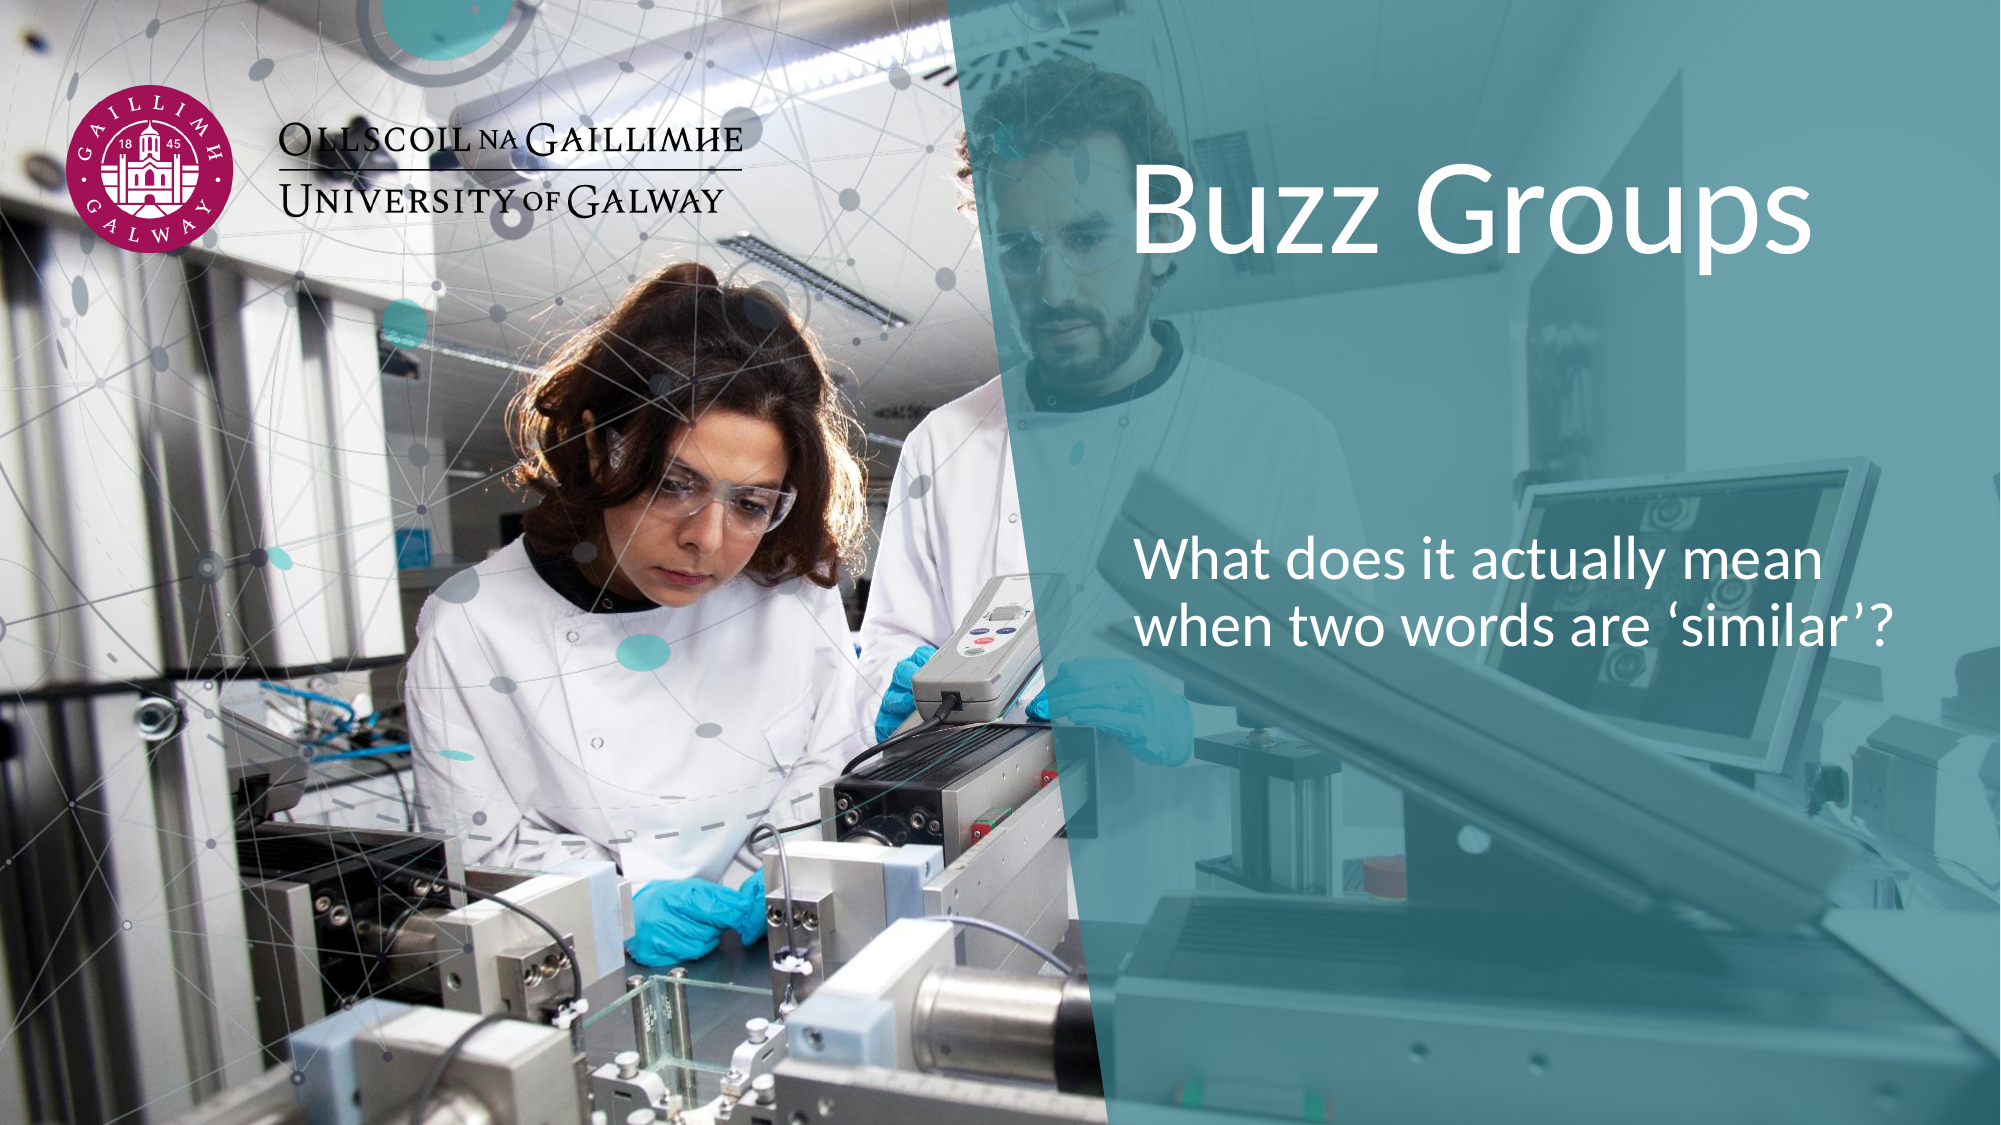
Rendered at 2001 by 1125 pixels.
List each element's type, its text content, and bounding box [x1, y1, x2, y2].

subtitle What does it actually mean when two words are ‘similar’? [1118, 510, 1959, 982]
title Buzz Groups [1112, 119, 1959, 483]
picture [0, 0, 1108, 1125]
picture [1039, 711, 1049, 718]
